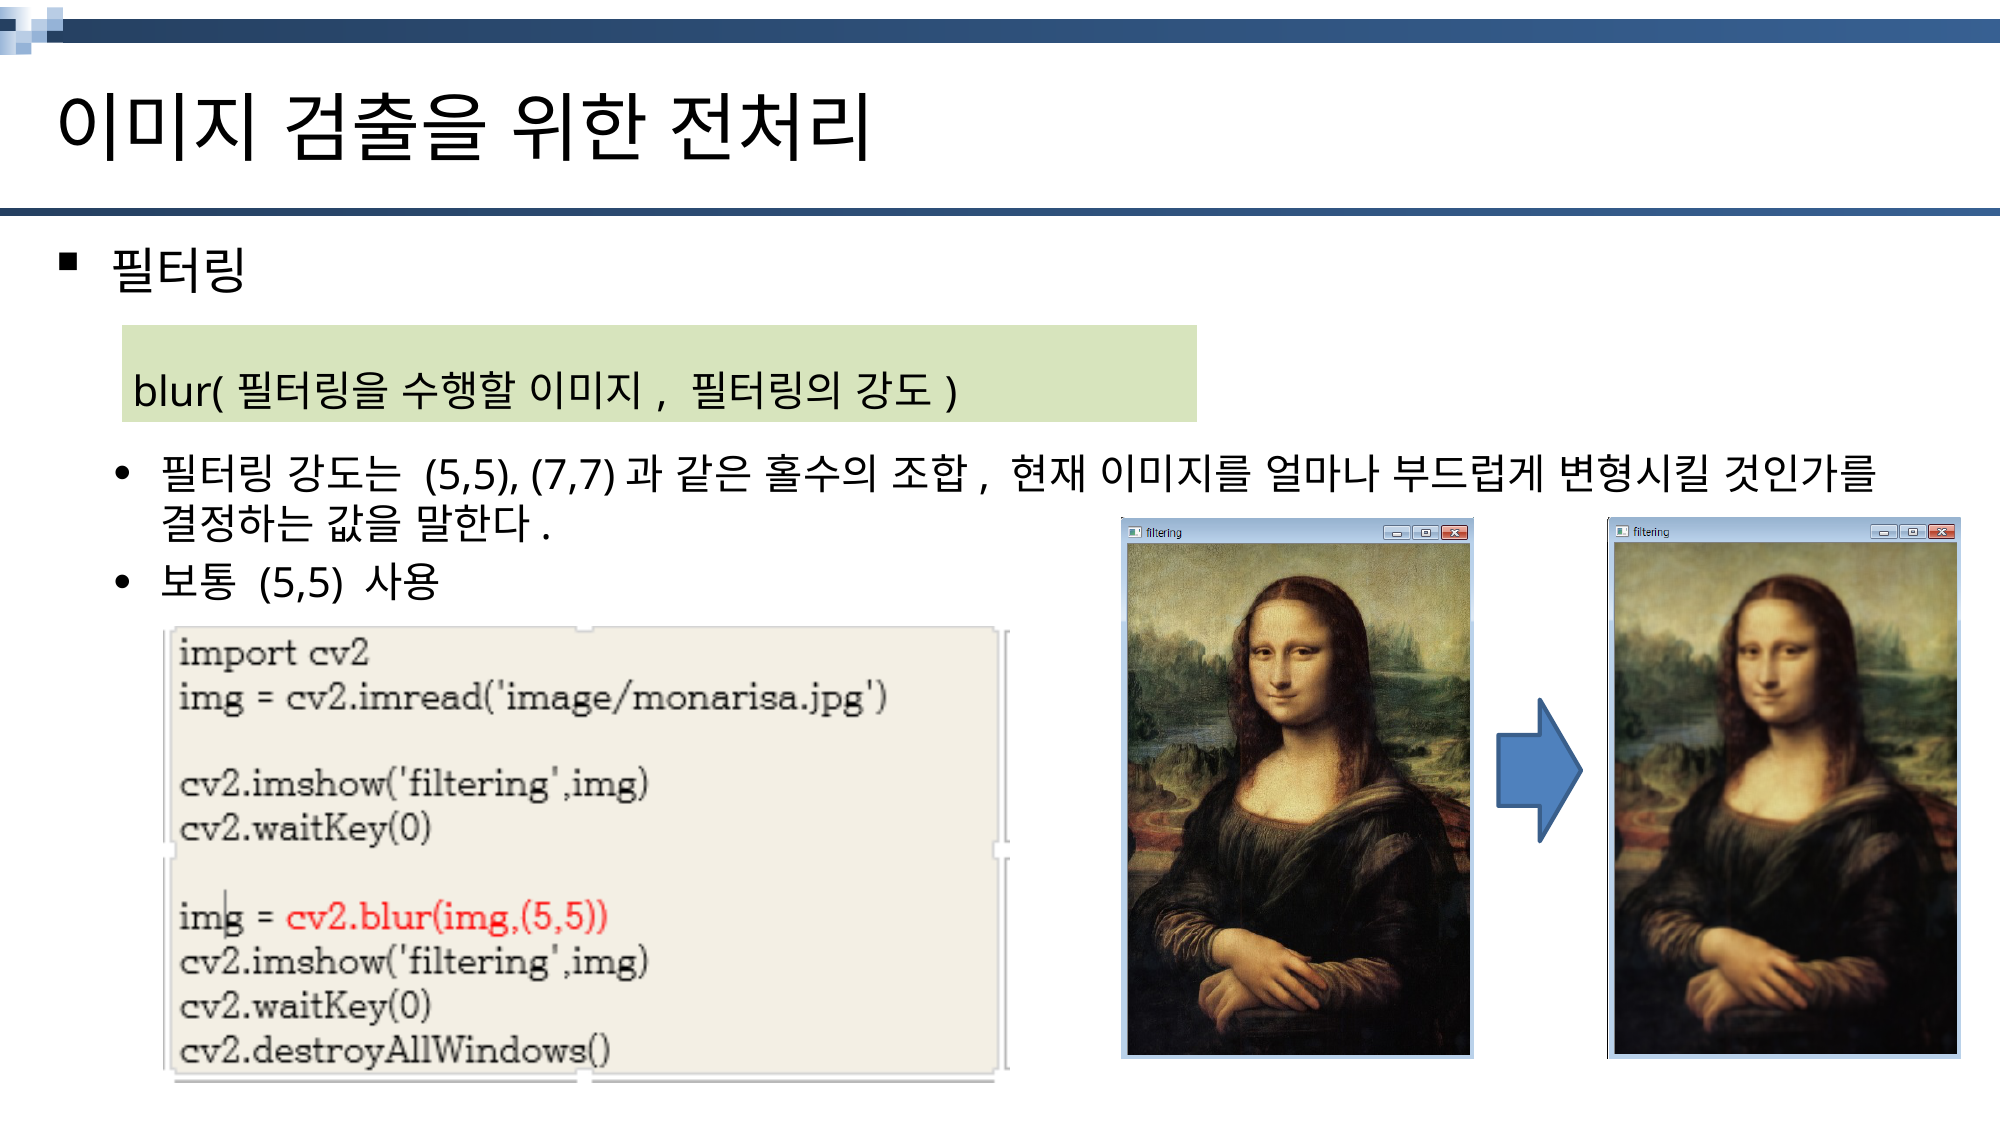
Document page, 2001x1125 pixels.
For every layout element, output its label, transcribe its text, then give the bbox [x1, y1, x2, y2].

list 필터링 필터링 강도는 (5,5), (7,7)과 같은 홀수의 조합, 현재 이미지를 얼마나 부드럽게 변형시킬 것인가를 결정하는 값을 말한다. 보통 (5,5) 사용 [39, 231, 1961, 1083]
table_header blur(필터링을 수행할 이미지, 필터링의 강도) [122, 325, 1197, 422]
text_box [1496, 697, 1583, 844]
picture [1121, 517, 1474, 1060]
picture [163, 625, 1010, 1083]
title 이미지 검출을 위한 전처리 [39, 54, 1961, 197]
picture [1606, 517, 1961, 1060]
